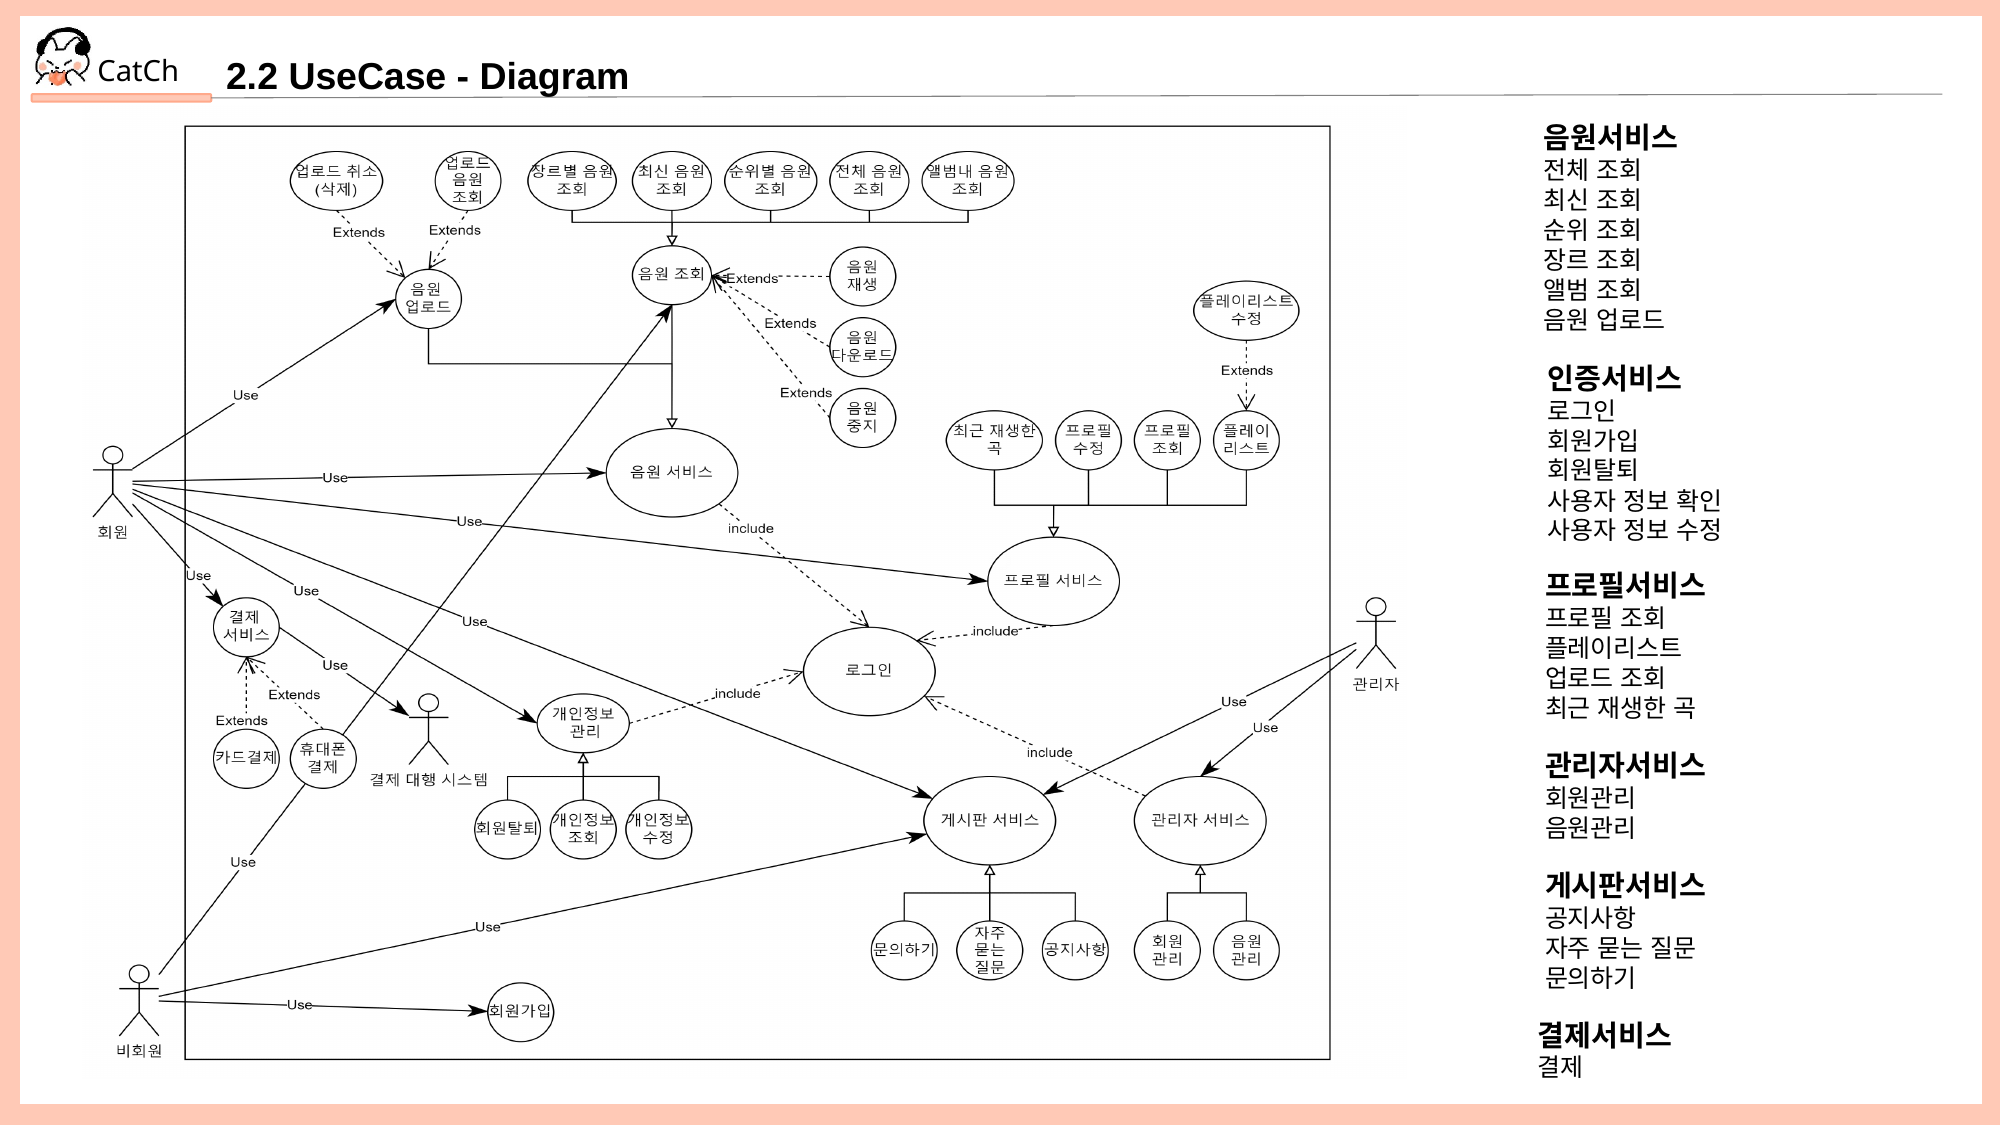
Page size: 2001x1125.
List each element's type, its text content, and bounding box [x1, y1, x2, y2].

picture [31, 24, 94, 88]
text_box 2.2 UseCase - Diagram [211, 98, 1179, 105]
text_box 인증서비스 로그인 회원가입 회원탈퇴 사용자 정보 확인 사용자 정보 수정 [1532, 352, 1738, 553]
text_box 2.2 UseCase - Diagram [211, 44, 1179, 94]
text_box 게시판서비스 공지사항 자주 묻는 질문 문의하기 [1530, 859, 1722, 1000]
text_box CatCh [82, 44, 211, 93]
text_box 프로필서비스 프로필 조회 플레이리스트 업로드 조회 최근 재생한 곡 [1530, 560, 1722, 730]
text_box 결제서비스 결제 [1522, 1009, 1780, 1090]
picture [82, 105, 1407, 1079]
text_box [211, 94, 1943, 98]
text_box 관리자서비스 회원관리 음원관리 [1530, 740, 1722, 850]
text_box ㅇ [20, 16, 1982, 1104]
text_box [30, 93, 211, 103]
text_box 음원서비스 전체 조회 최신 조회 순위 조회 장르 조회 앨범 조회 음원 업로드 [1528, 112, 1694, 342]
